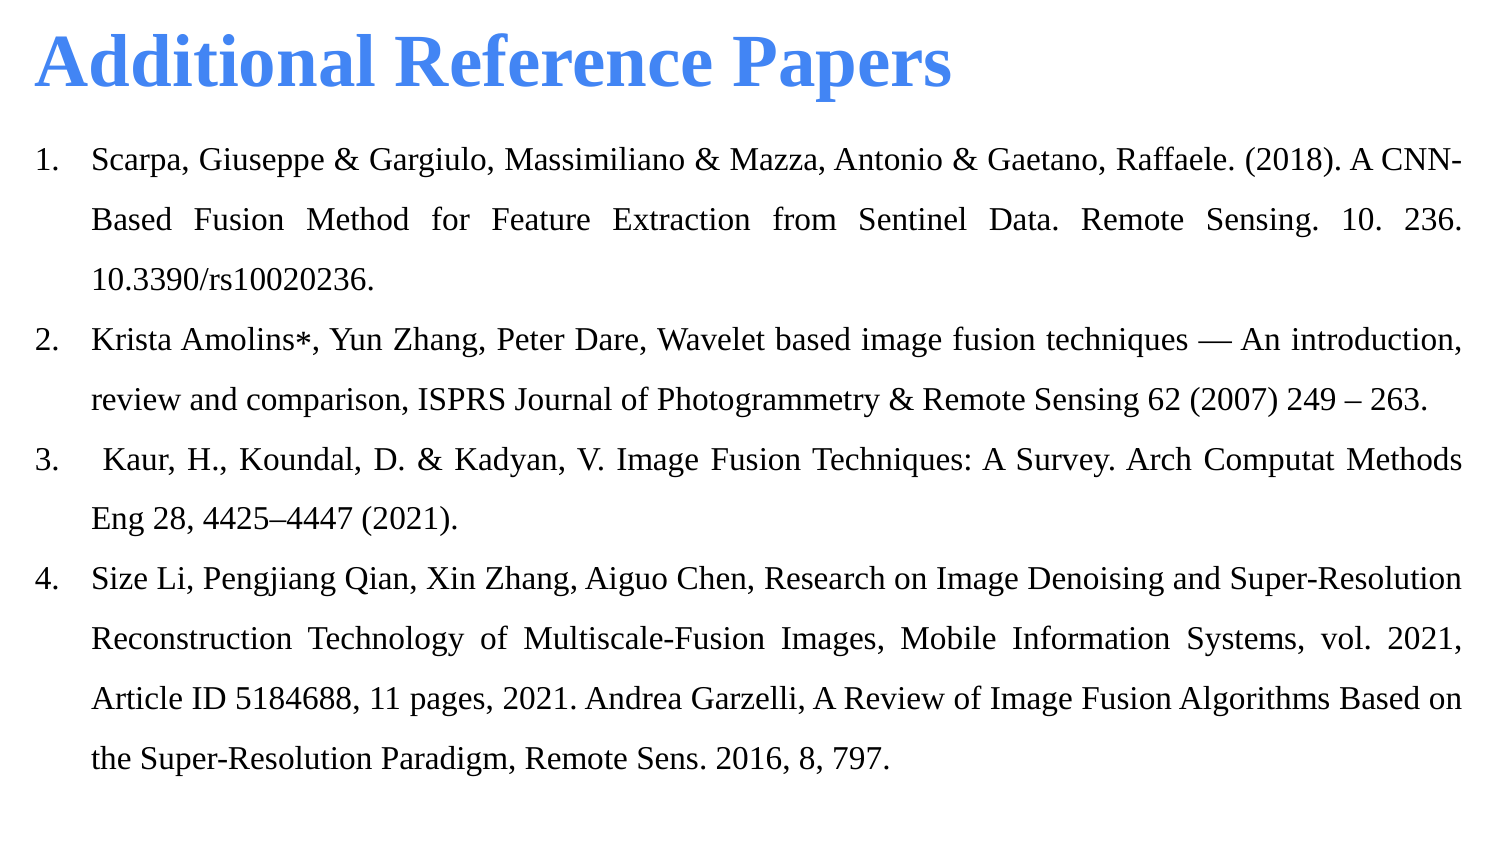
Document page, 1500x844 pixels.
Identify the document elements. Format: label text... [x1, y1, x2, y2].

title Additional Reference Papers [34, 11, 1466, 103]
list Scarpa, Giuseppe & Gargiulo, Massimiliano & Mazza, Antonio & Gaetano, Raffaele. (2018). A CNN-Based Fusion Method for Feature Extraction from Sentinel Data. Remote Sensing. 10. 236. 10.3390/rs10020236. Krista Amolins⁎, Yun Zhang, Peter Dare, Wavelet based image fusion techniques — An introduction, review and comparison, ISPRS Journal of Photogrammetry & Remote Sensing 62 (2007) 249 – 263. Kaur, H., Koundal, D. & Kadyan, V. Image Fusion Techniques: A Survey. Arch Computat Methods Eng 28, 4425–4447 (2021). Size Li, Pengjiang Qian, Xin Zhang, Aiguo Chen, Research on Image Denoising and Super-Resolution Reconstruction Technology of Multiscale-Fusion Images, Mobile Information Systems, vol. 2021, Article ID 5184688, 11 pages, 2021. Andrea Garzelli, A Review of Image Fusion Algorithms Based on the Super-Resolution Paradigm, Remote Sens. 2016, 8, 797. [34, 117, 1466, 777]
